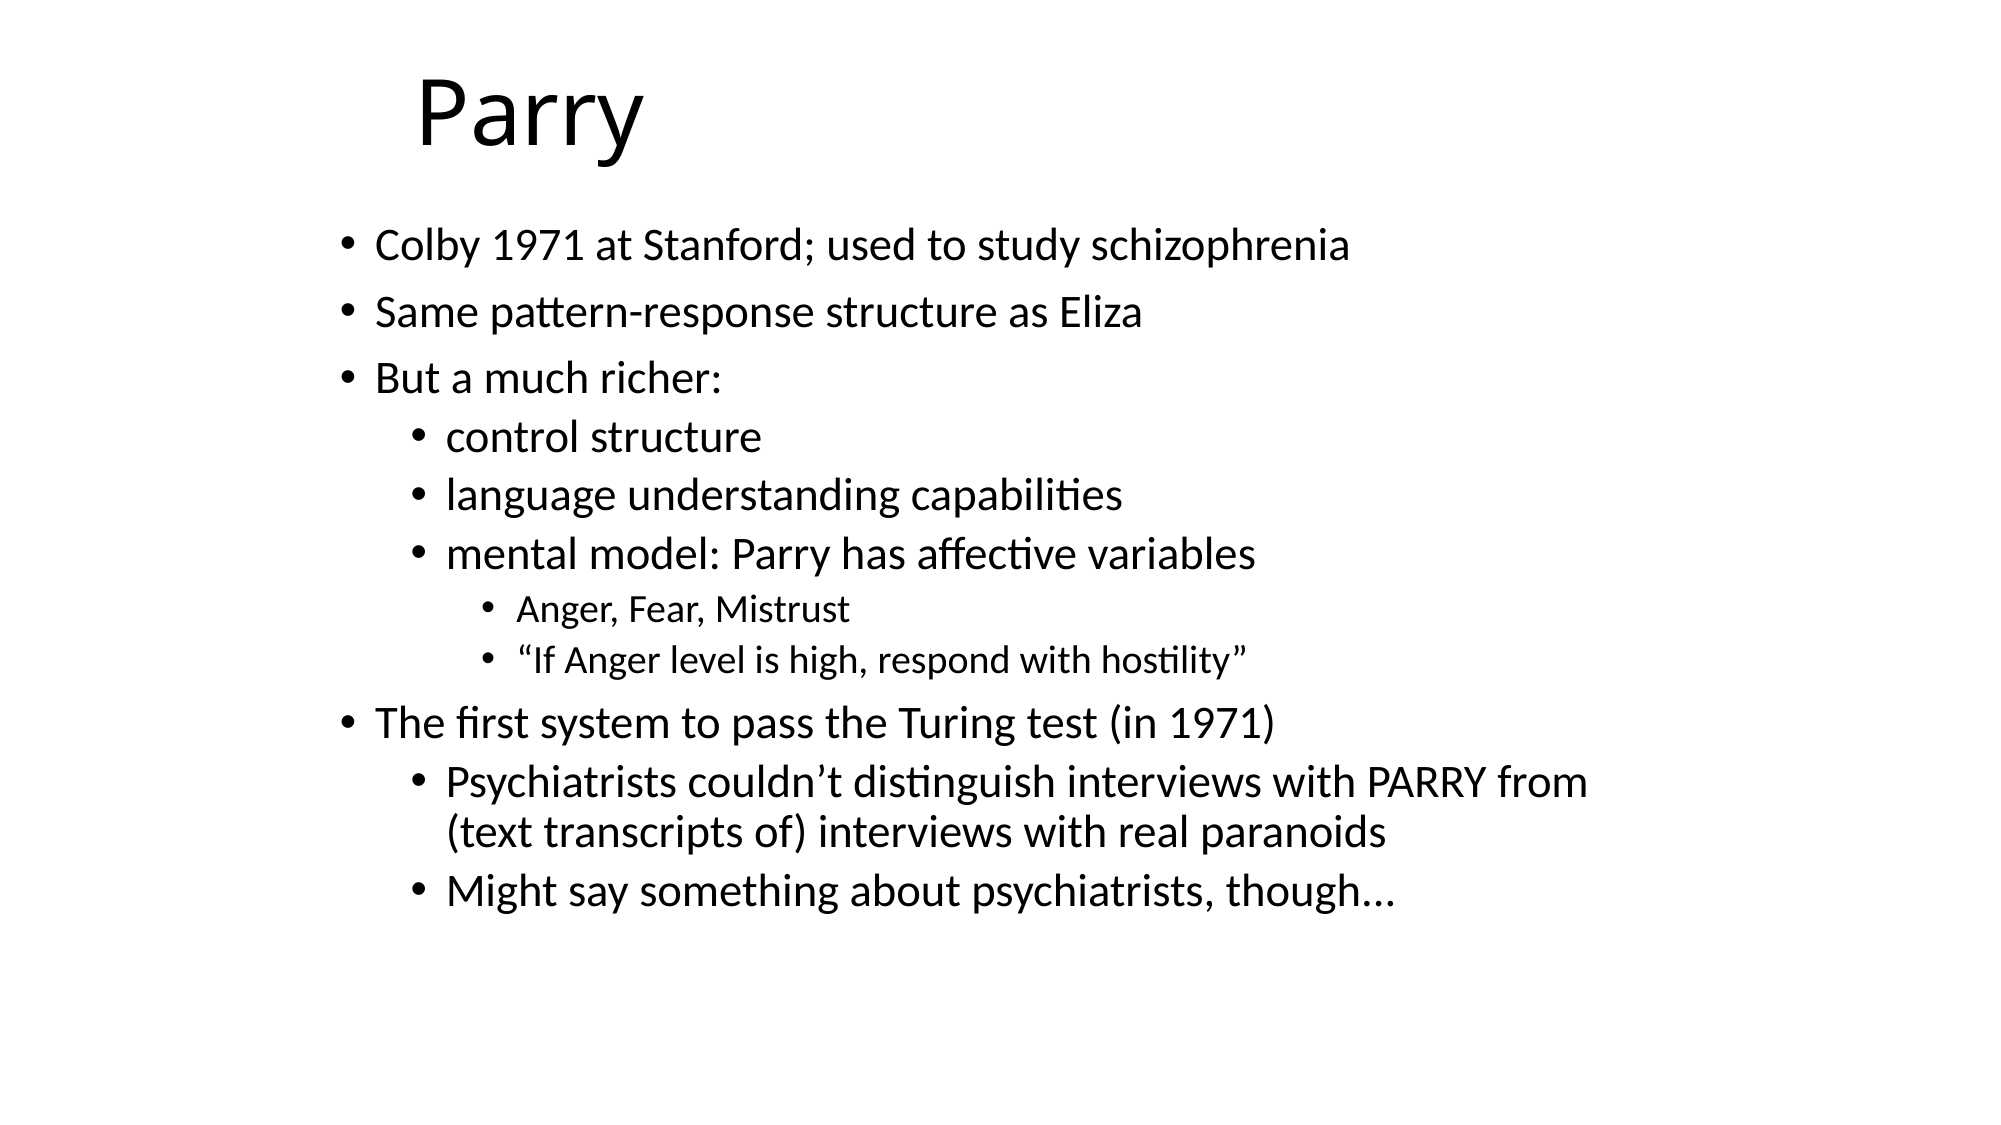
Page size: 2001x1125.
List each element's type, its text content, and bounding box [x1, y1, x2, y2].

list Colby 1971 at Stanford; used to study schizophrenia Same pattern-response structure as Eliza But a much richer: control structure language understanding capabilities mental model: Parry has affective variables Anger, Fear, Mistrust “If Anger level is high, respond with hostility” The first system to pass the Turing test (in 1971) Psychiatrists couldn’t distinguish interviews with PARRY from (text transcripts of) interviews with real paranoids Might say something about psychiatrists, though... [324, 212, 1658, 930]
title Parry [399, 45, 1675, 188]
